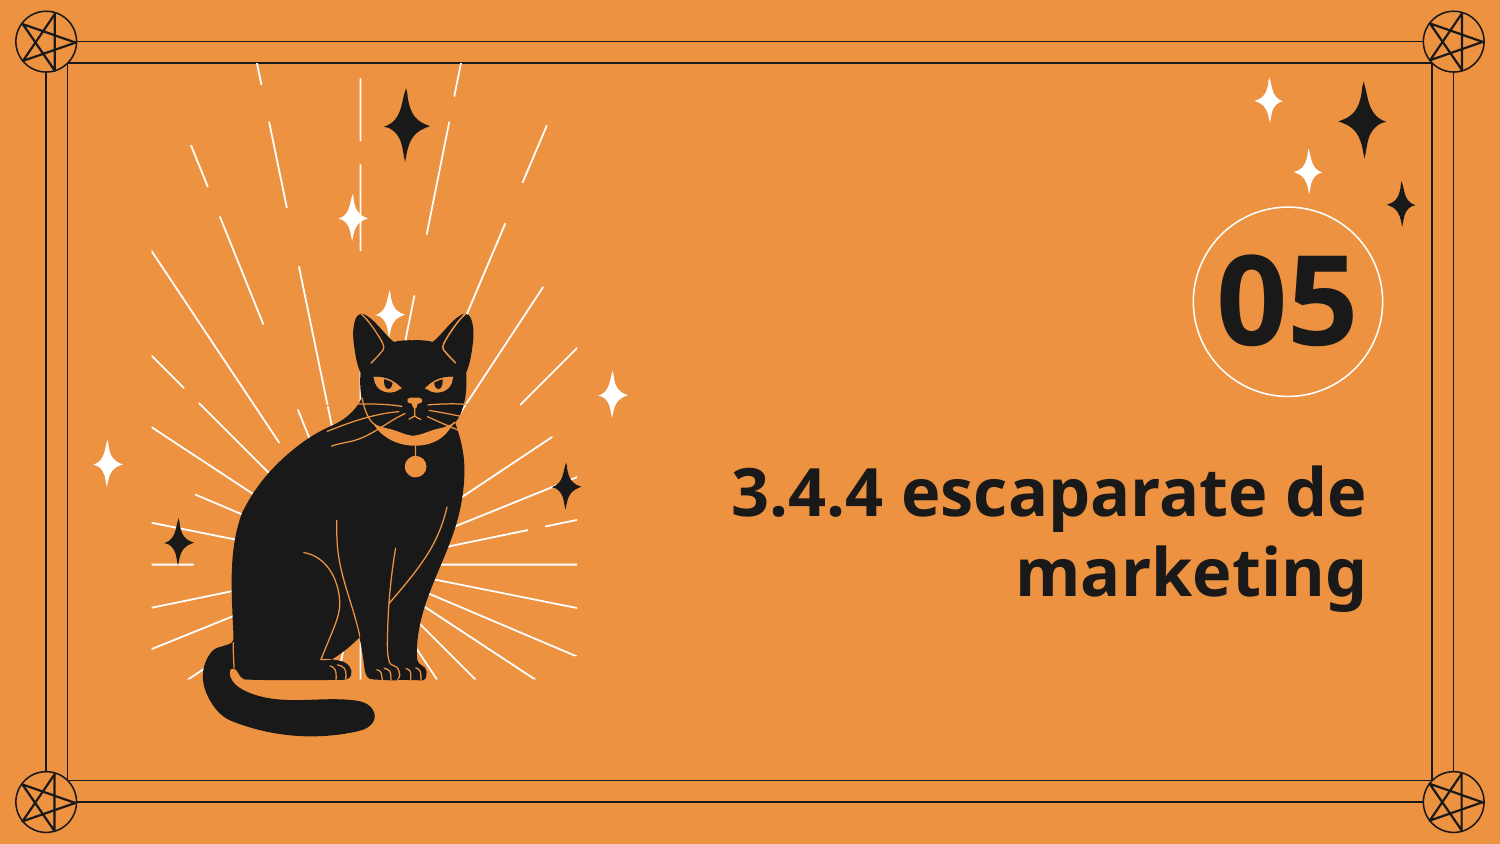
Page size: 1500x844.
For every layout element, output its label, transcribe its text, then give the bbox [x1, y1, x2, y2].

text_box [1231, 207, 1345, 226]
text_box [201, 313, 511, 737]
text_box [93, 439, 123, 488]
text_box [598, 370, 629, 418]
text_box [1254, 77, 1283, 123]
text_box [1338, 81, 1387, 159]
text_box [1217, 365, 1359, 397]
text_box [1386, 181, 1416, 227]
title 3.4.4 escaparate de marketing [709, 409, 1383, 626]
title 05 [1193, 226, 1383, 365]
text_box [1293, 148, 1323, 195]
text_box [151, 62, 578, 680]
